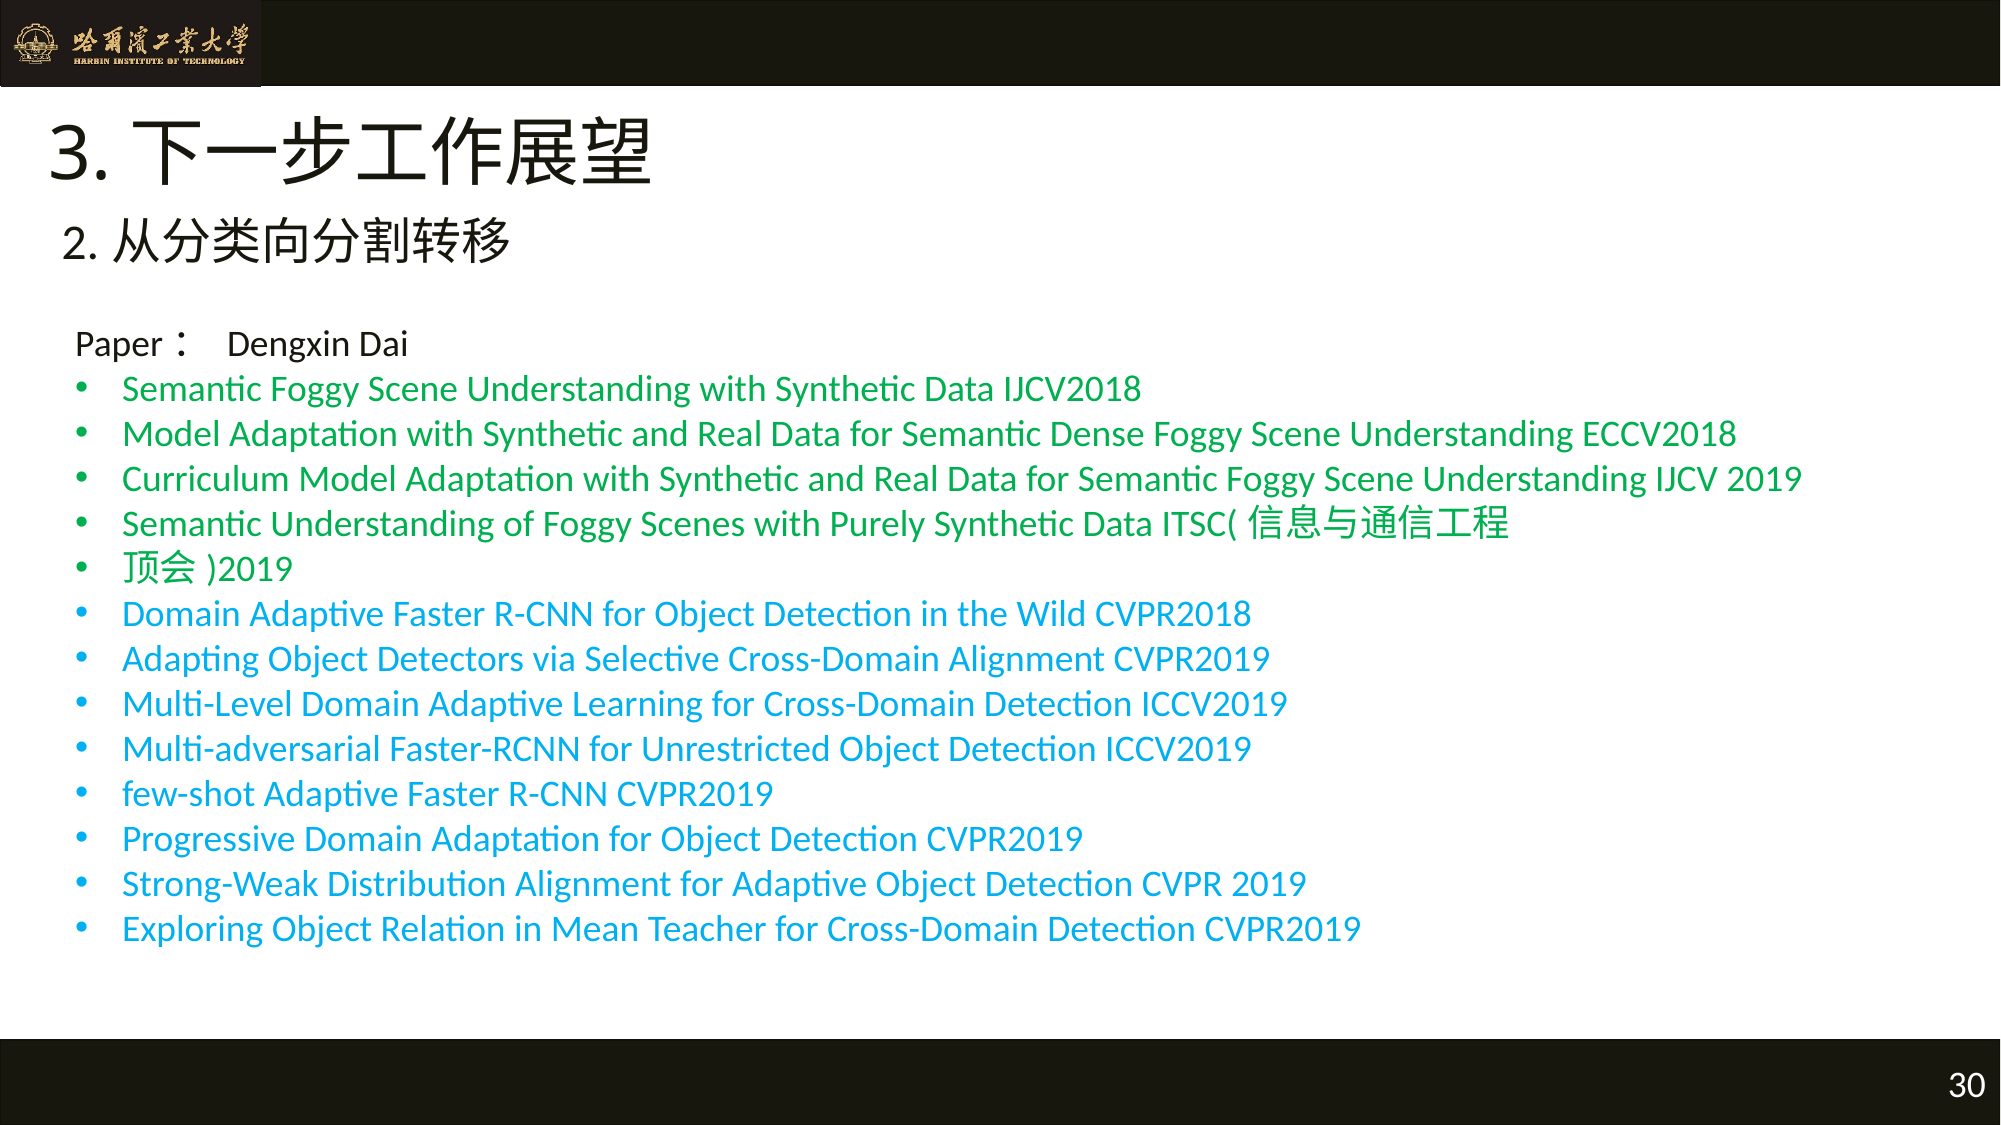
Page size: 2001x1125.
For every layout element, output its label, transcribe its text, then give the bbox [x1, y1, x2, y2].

title 3.下一步工作展望 [33, 107, 1964, 202]
text_box 2.从分类向分割转移 [46, 201, 526, 277]
slide_number 30 [1550, 1052, 2000, 1113]
picture [1, 0, 261, 87]
text_box Paper： Dengxin Dai Semantic Foggy Scene Understanding with Synthetic Data IJCV2018 Model Adaptation with Synthetic and Real Data for Semantic Dense Foggy Scene Understanding ECCV2018 Curriculum Model Adaptation with Synthetic and Real Data for Semantic Foggy Scene Understanding IJCV 2019 Semantic Understanding of Foggy Scenes with Purely Synthetic Data ITSC(信息与通信工程 顶会)2019 Domain Adaptive Faster R-CNN for Object Detection in the Wild CVPR2018 Adapting Object Detectors via Selective Cross-Domain Alignment CVPR2019 Multi-Level Domain Adaptive Learning for Cross-Domain Detection ICCV2019 Multi-adversarial Faster-RCNN for Unrestricted Object Detection ICCV2019 few-shot Adaptive Faster R-CNN CVPR2019 Progressive Domain Adaptation for Object Detection CVPR2019 Strong-Weak Distribution Alignment for Adaptive Object Detection CVPR 2019 Exploring Object Relation in Mean Teacher for Cross-Domain Detection CVPR2019 [60, 311, 1820, 957]
